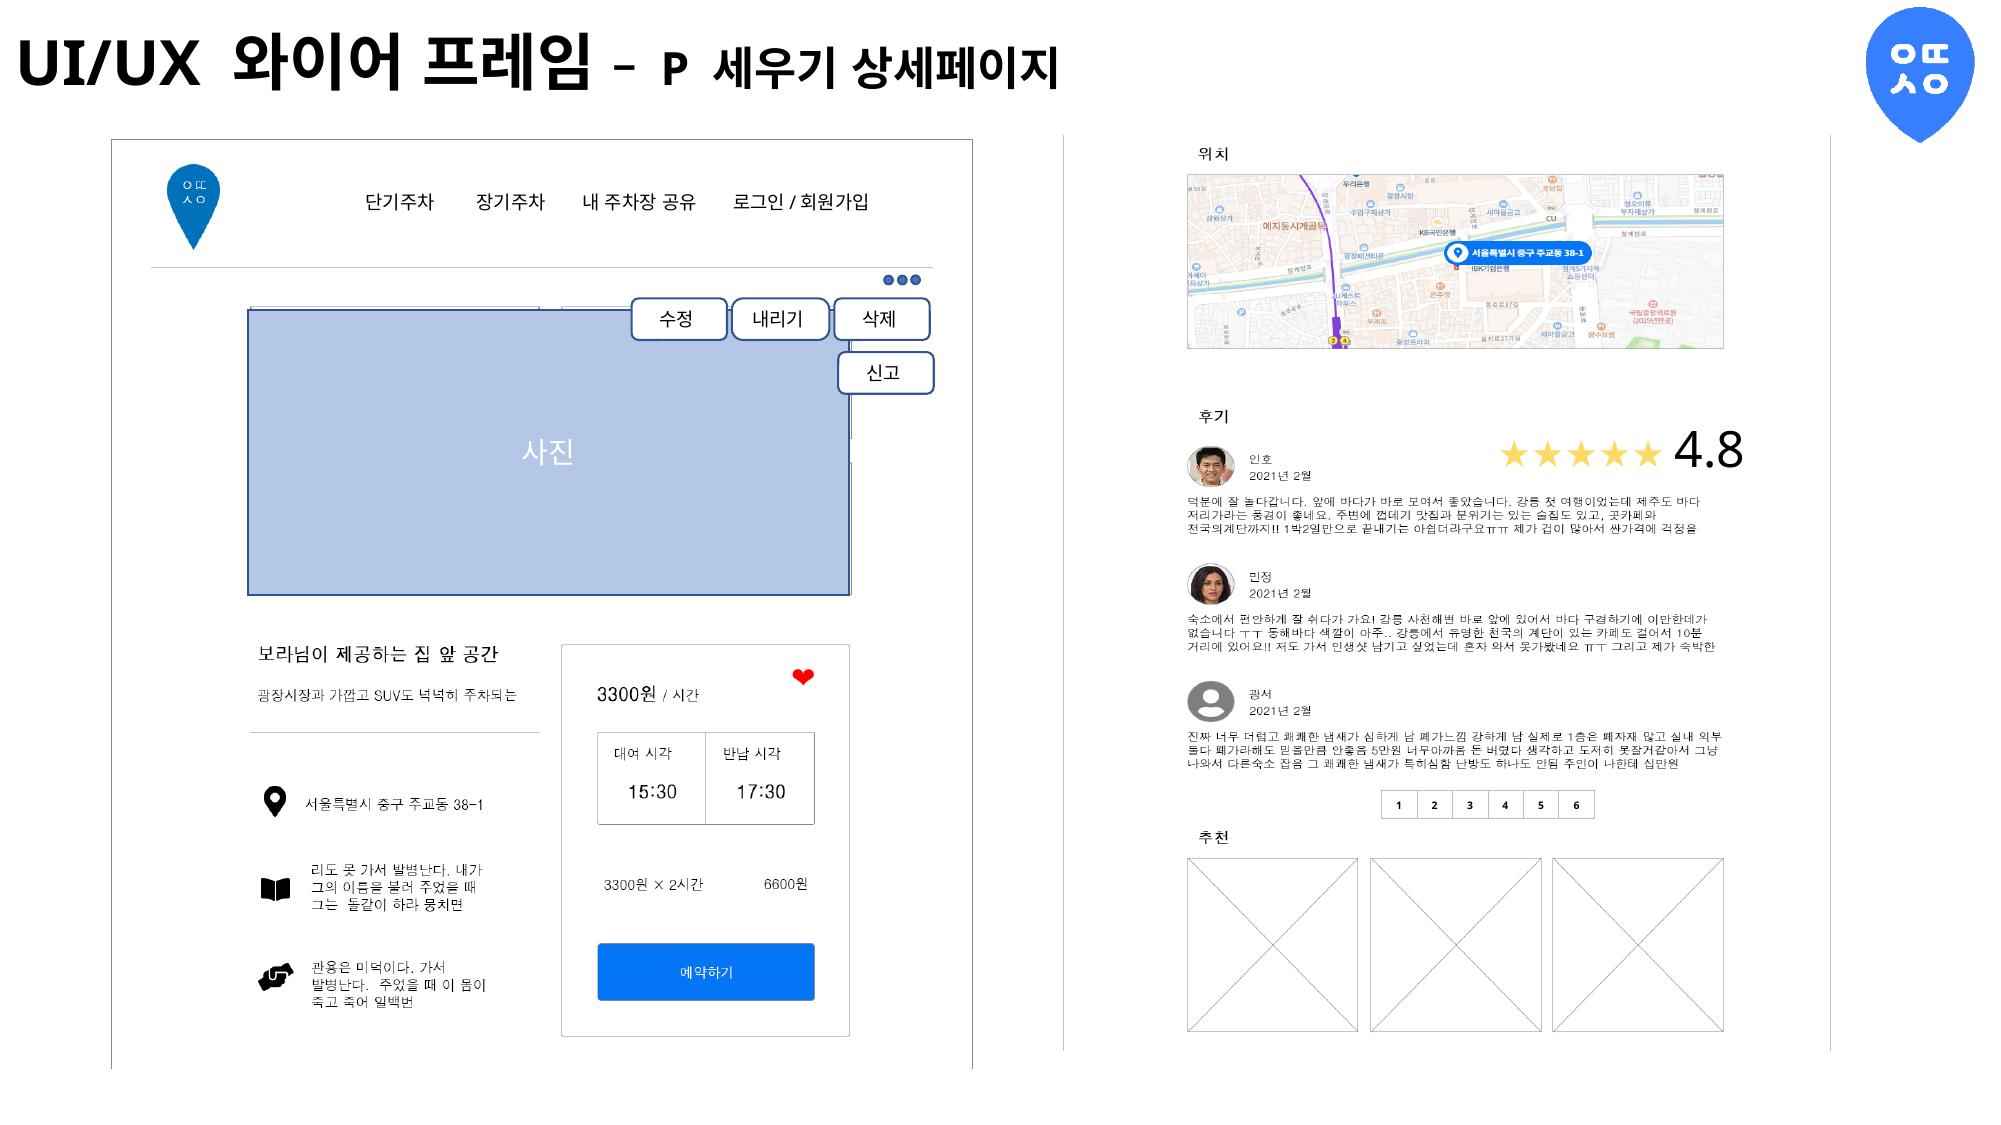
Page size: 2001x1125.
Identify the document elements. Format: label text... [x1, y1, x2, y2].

text_box UI/UX 와이어 프레임 – P 세우기 상세페이지 [0, 0, 1726, 136]
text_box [631, 275, 930, 340]
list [107, 135, 976, 1069]
picture [1838, 0, 2000, 155]
picture [1060, 135, 1834, 1051]
